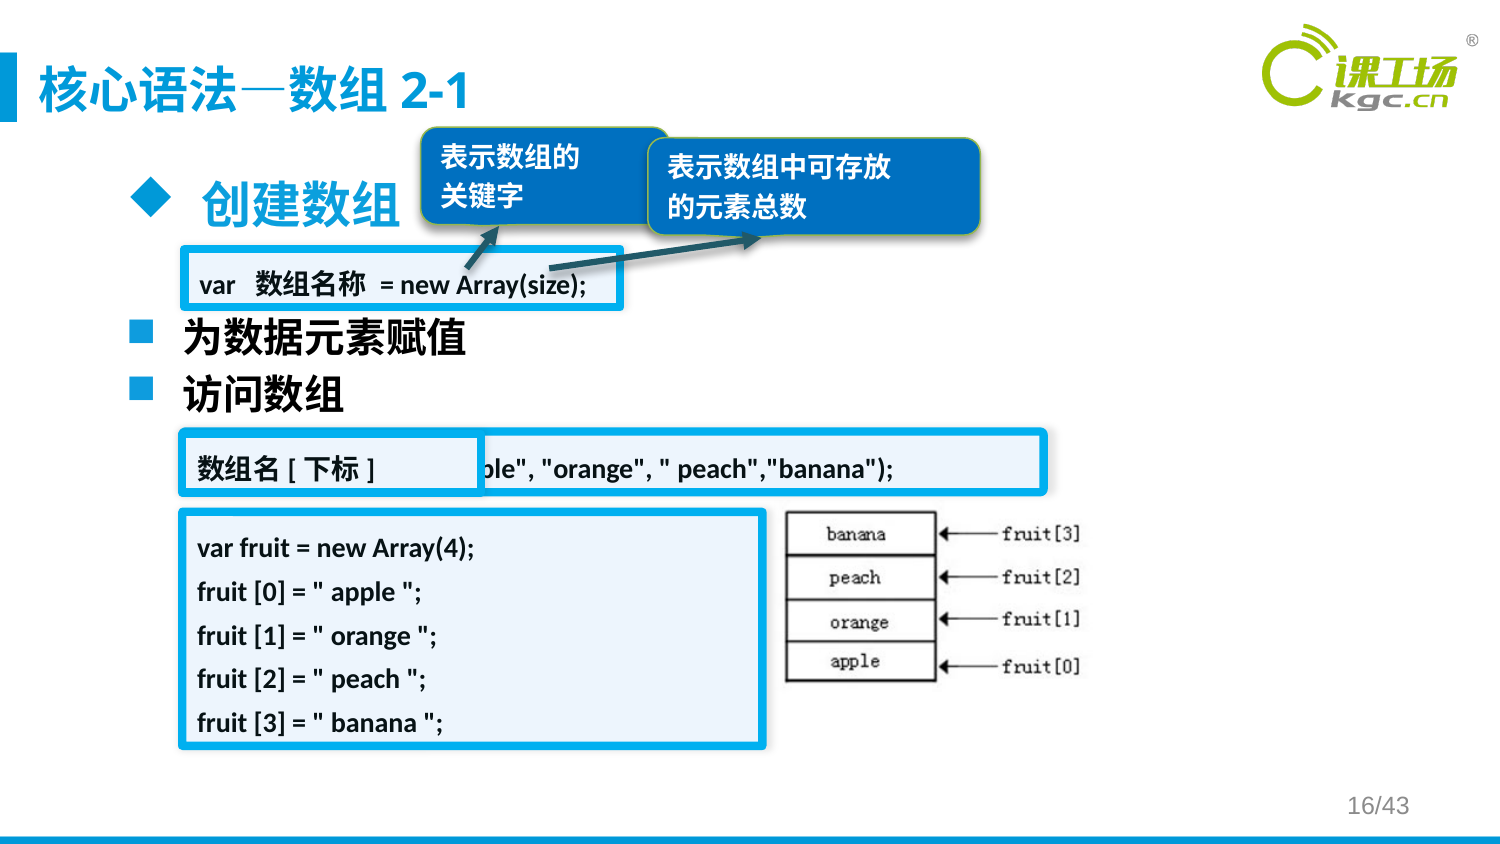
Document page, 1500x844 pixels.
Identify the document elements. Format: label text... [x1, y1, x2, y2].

title 核心语法—数组2-1 [37, 33, 1390, 151]
text_box var fruit= new Array("apple", "orange", " peach","banana"); [482, 431, 1044, 493]
picture [0, 0, 1500, 836]
slide_number 16/43 [1074, 782, 1425, 828]
list 创建数组 为数据元素赋值 访问数组 [110, 166, 1385, 724]
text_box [548, 237, 762, 269]
text_box 表示数组的 关键字 [420, 127, 668, 226]
text_box 数组名[下标] [182, 433, 482, 493]
text_box 表示数组中可存放 的元素总数 [647, 137, 981, 237]
text_box var fruit = new Array(4); fruit [0] = " apple "; fruit [1] = " orange "; fruit [2] = " peach "; fruit [3] = " banana "; [182, 511, 763, 746]
text_box var 数组名称 = new Array(size); [184, 248, 620, 308]
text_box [466, 225, 500, 269]
